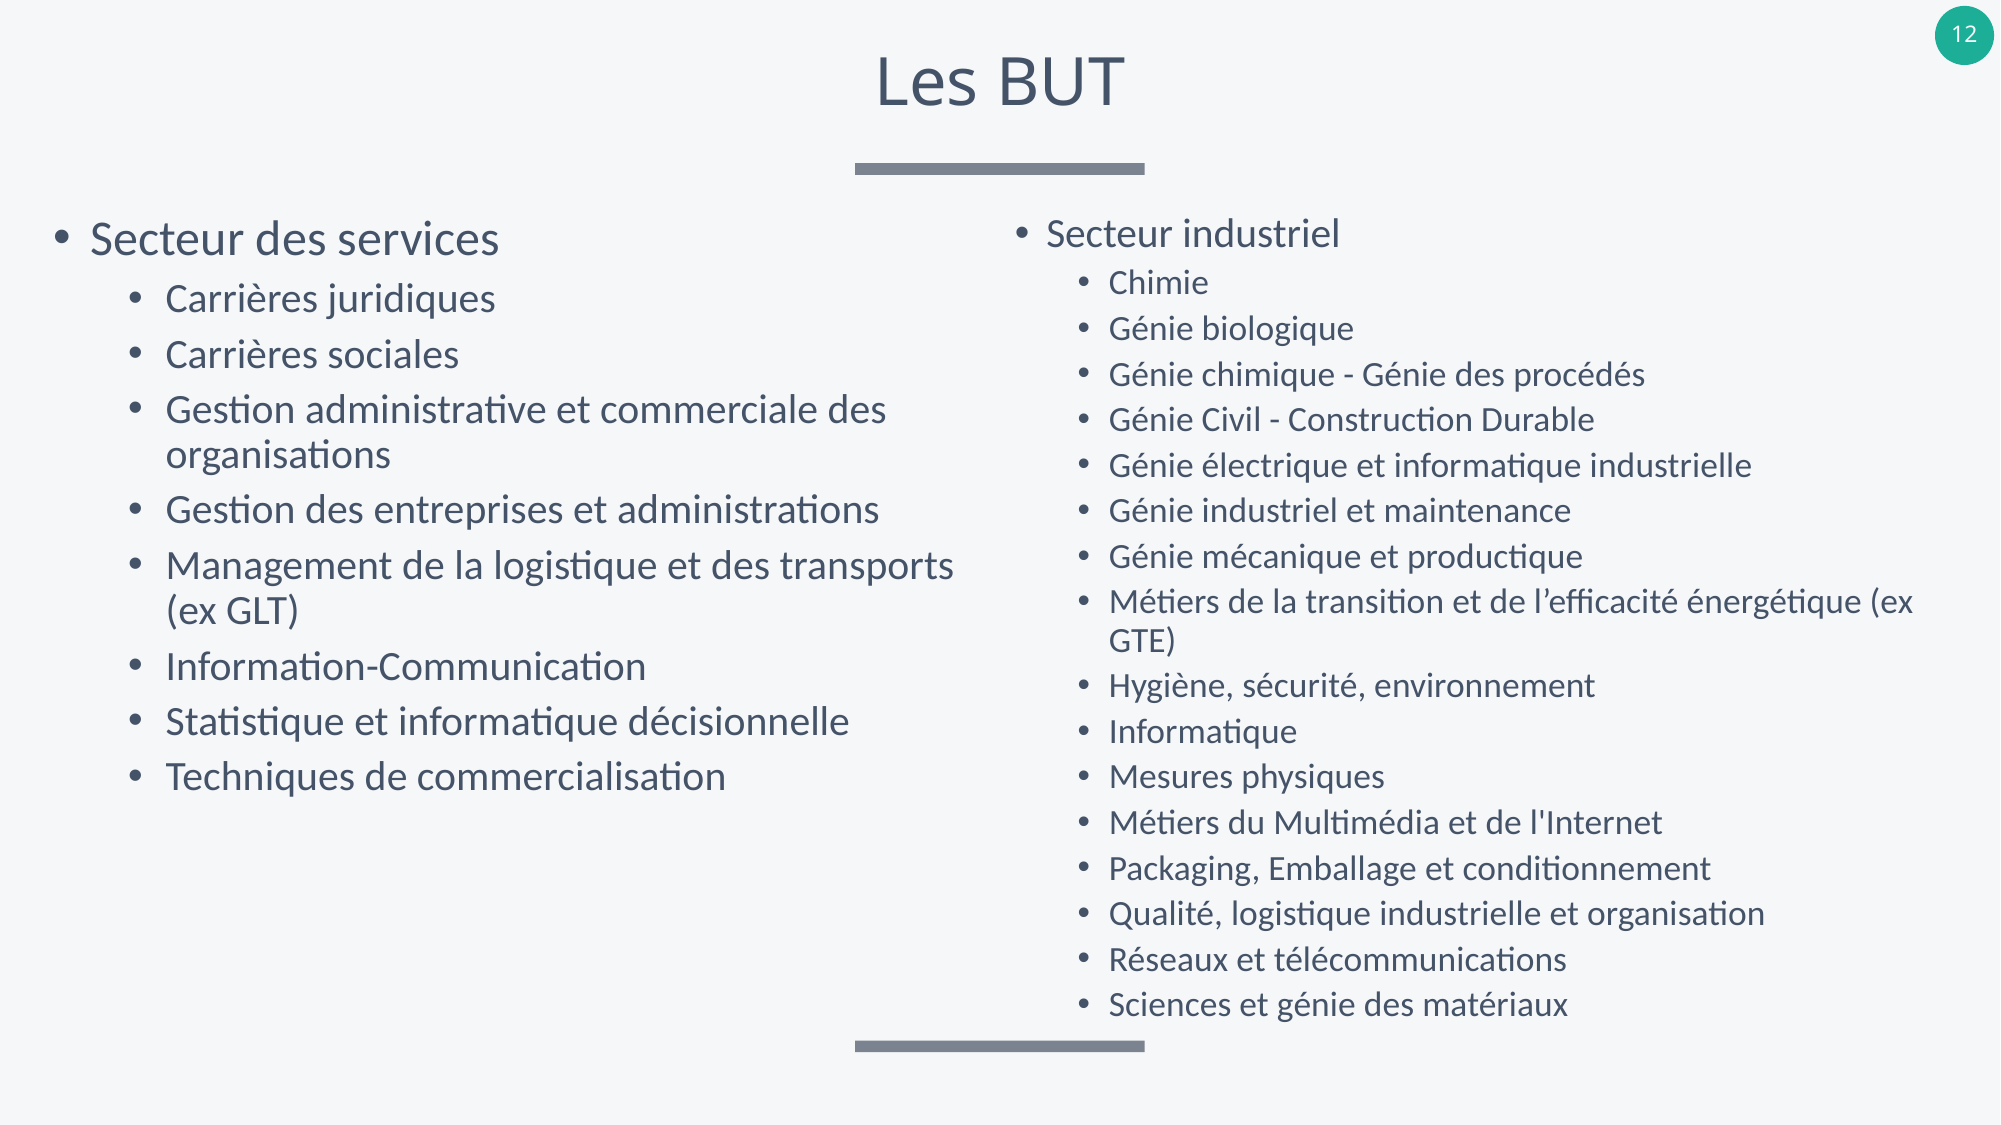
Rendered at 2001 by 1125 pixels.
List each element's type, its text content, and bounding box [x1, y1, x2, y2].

title Les BUT [65, 0, 1935, 168]
text_box Secteur industriel Chimie Génie biologique Génie chimique - Génie des procédés Génie Civil - Construction Durable Génie électrique et informatique industrielle Génie industriel et maintenance Génie mécanique et productique Métiers de la transition et de l’efficacité énergétique (ex GTE) Hygiène, sécurité, environnement Informatique Mesures physiques Métiers du Multimédia et de l'Internet Packaging, Emballage et conditionnement Qualité, logistique industrielle et organisation Réseaux et télécommunications Sciences et génie des matériaux [999, 204, 1962, 1043]
list Secteur des services Carrières juridiques Carrières sociales Gestion administrative et commerciale des organisations Gestion des entreprises et administrations Management de la logistique et des transports (ex GLT) Information-Communication Statistique et informatique décisionnelle Techniques de commercialisation [38, 204, 999, 1043]
